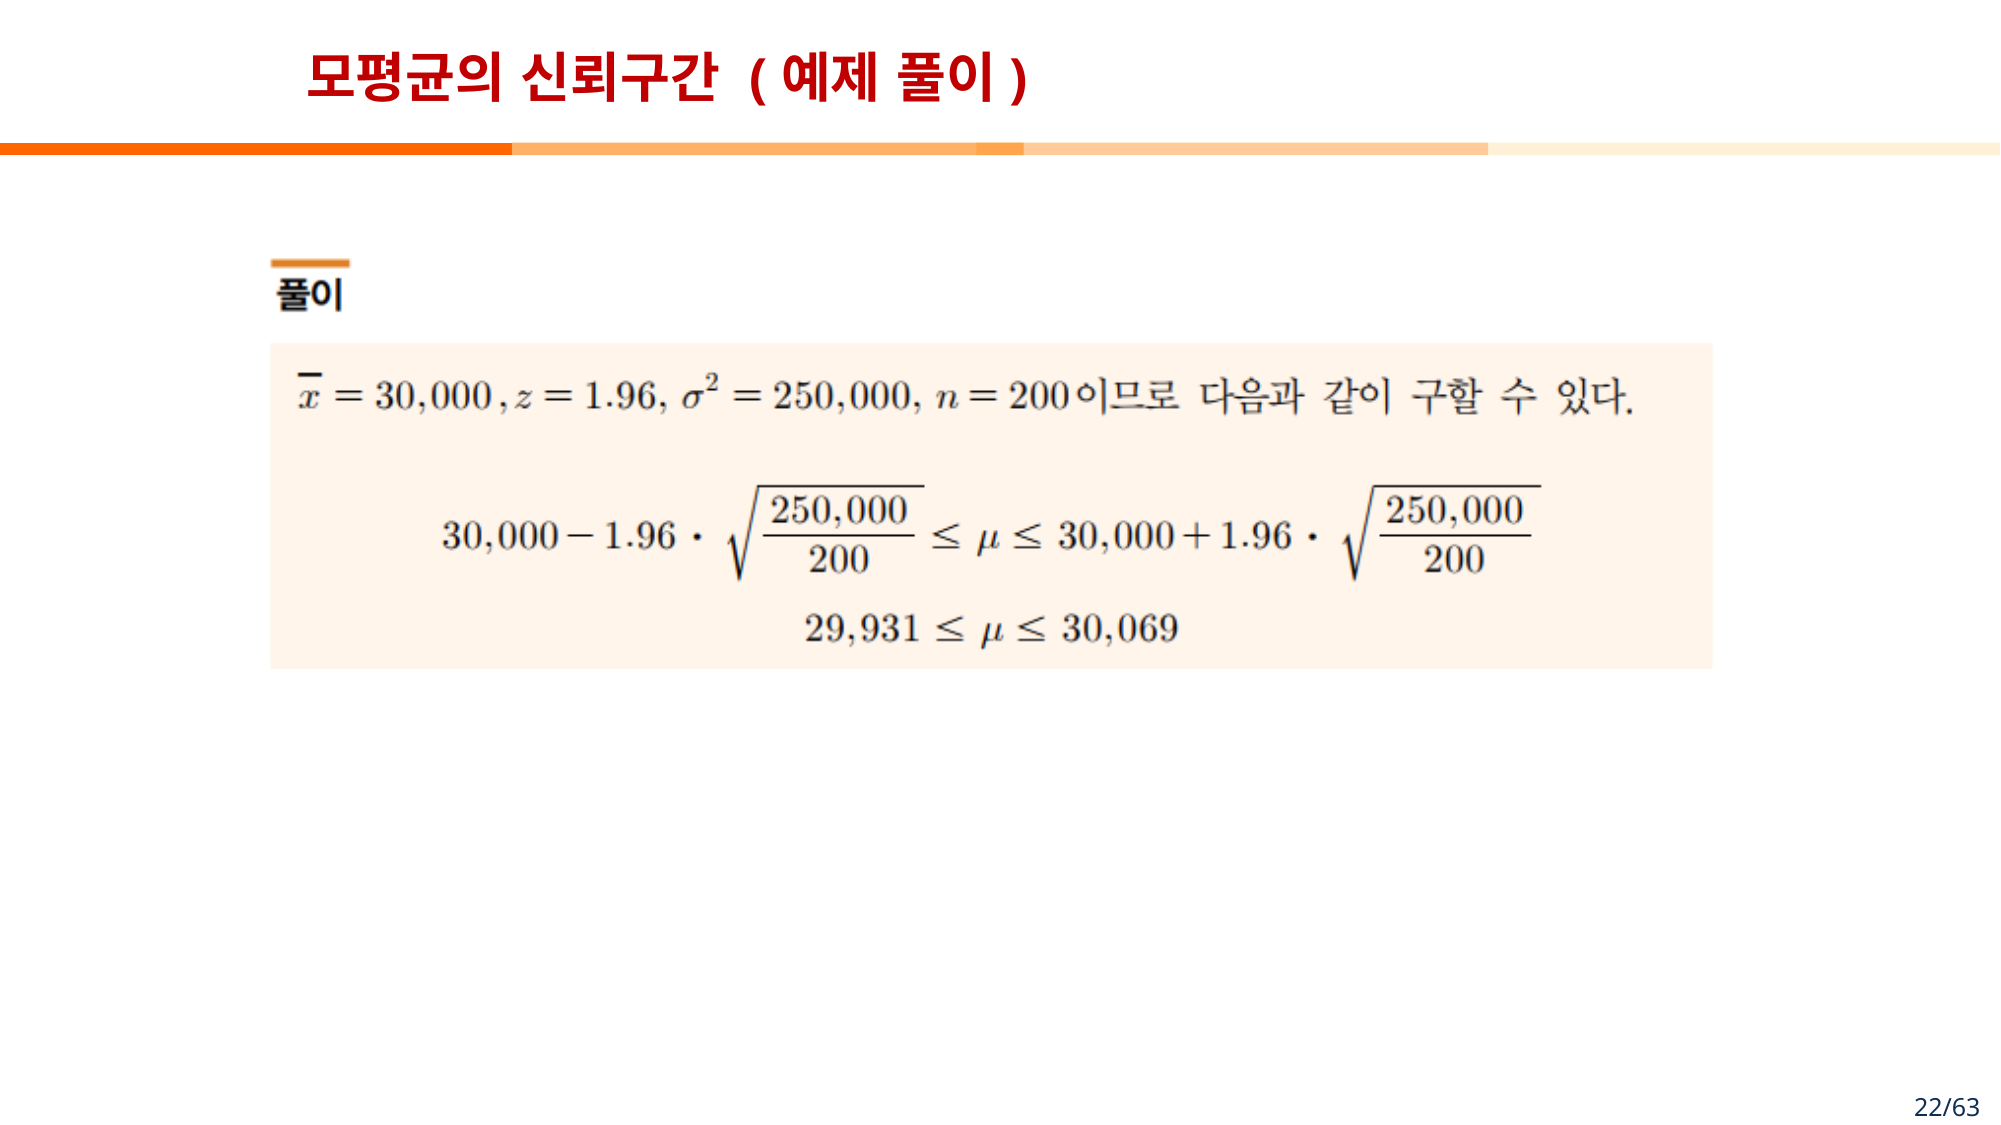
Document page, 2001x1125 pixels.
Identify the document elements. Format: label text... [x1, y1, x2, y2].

title 모평균의 신뢰구간 (예제 풀이) [291, 31, 1532, 122]
picture [267, 255, 1715, 670]
